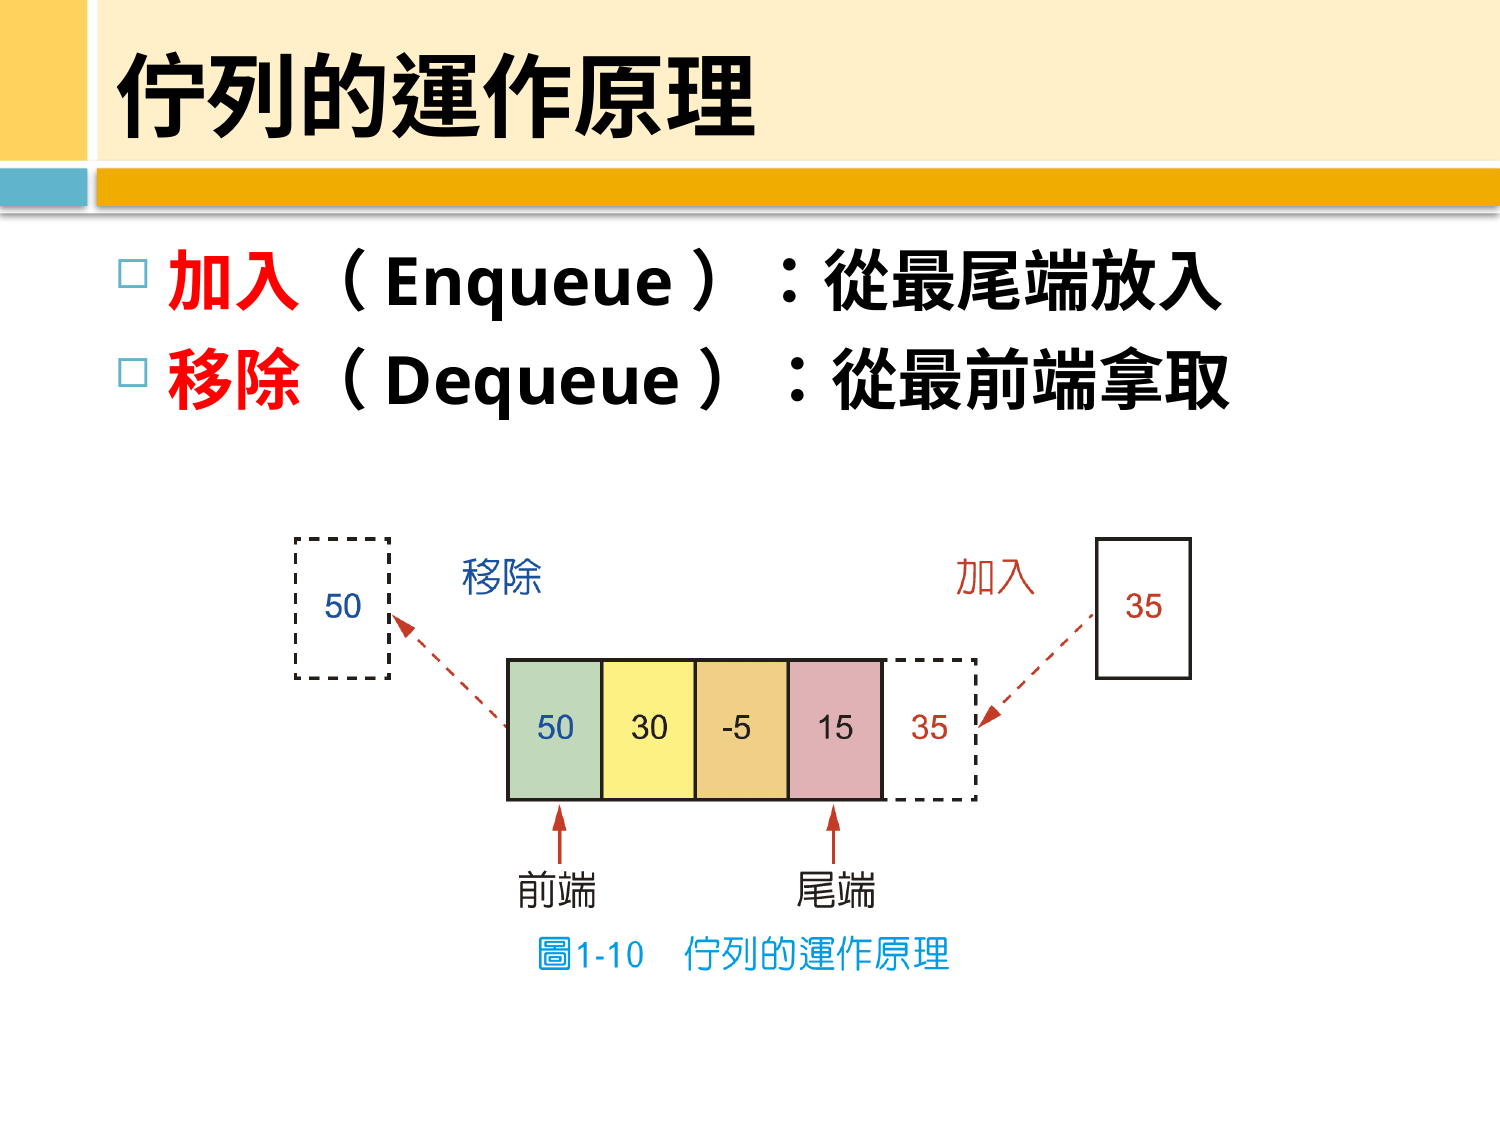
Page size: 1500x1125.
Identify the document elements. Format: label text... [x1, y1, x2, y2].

list 加入（Enqueue）：從最尾端放入 移除（Dequeue）：從最前端拿取 [100, 231, 1438, 1024]
title 佇列的運作原理 [100, 26, 1438, 161]
picture [249, 499, 1226, 994]
